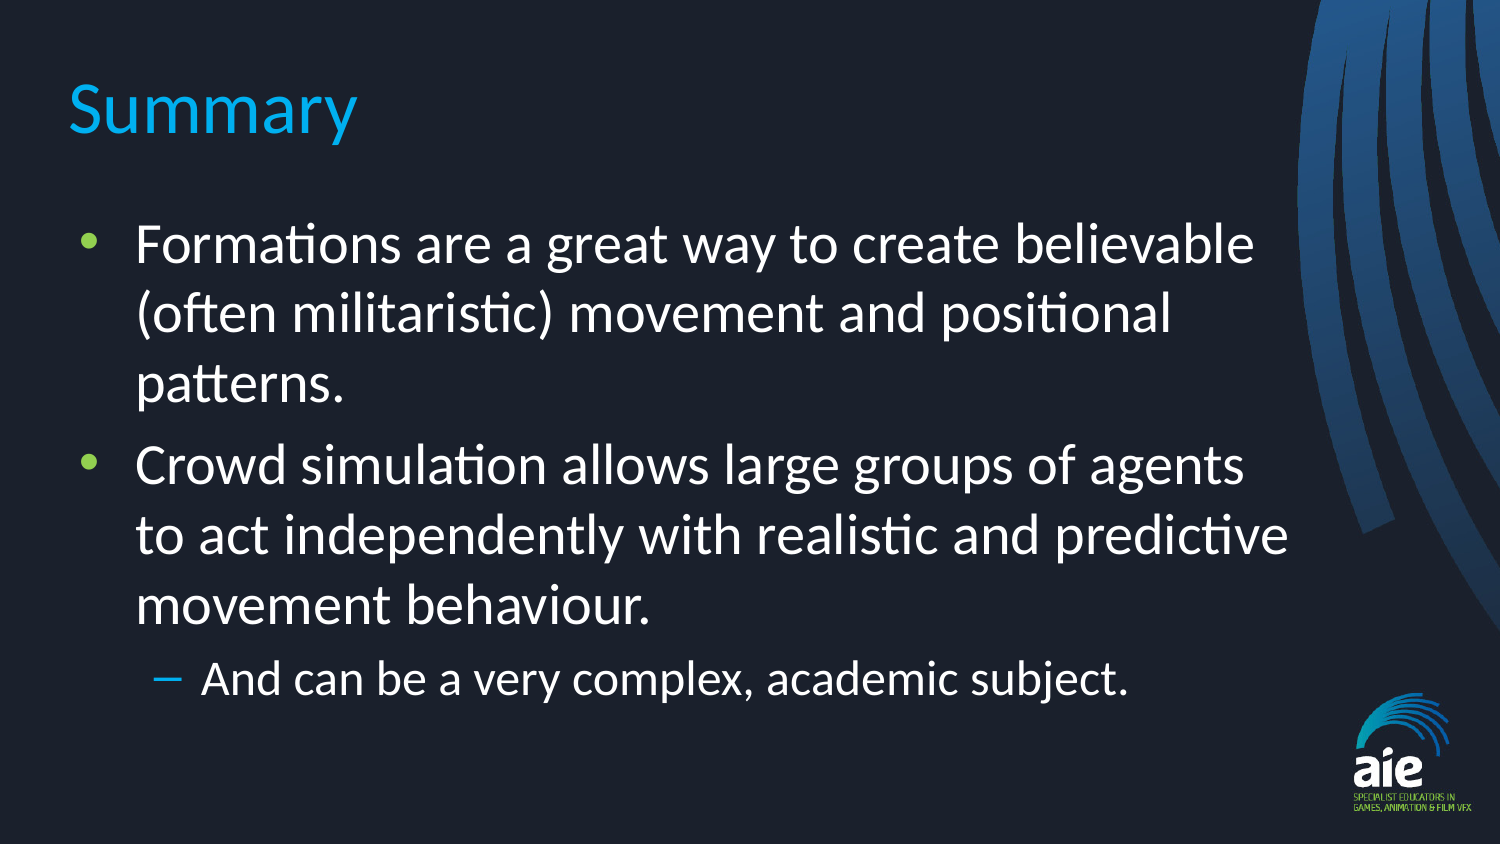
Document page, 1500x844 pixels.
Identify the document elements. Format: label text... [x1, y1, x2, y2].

list Formations are a great way to create believable (often militaristic) movement and positional patterns. Crowd simulation allows large groups of agents to act independently with realistic and predictive movement behaviour. And can be a very complex, academic subject. [64, 197, 1306, 777]
picture [0, 0, 1500, 844]
title Summary [53, 33, 1425, 175]
